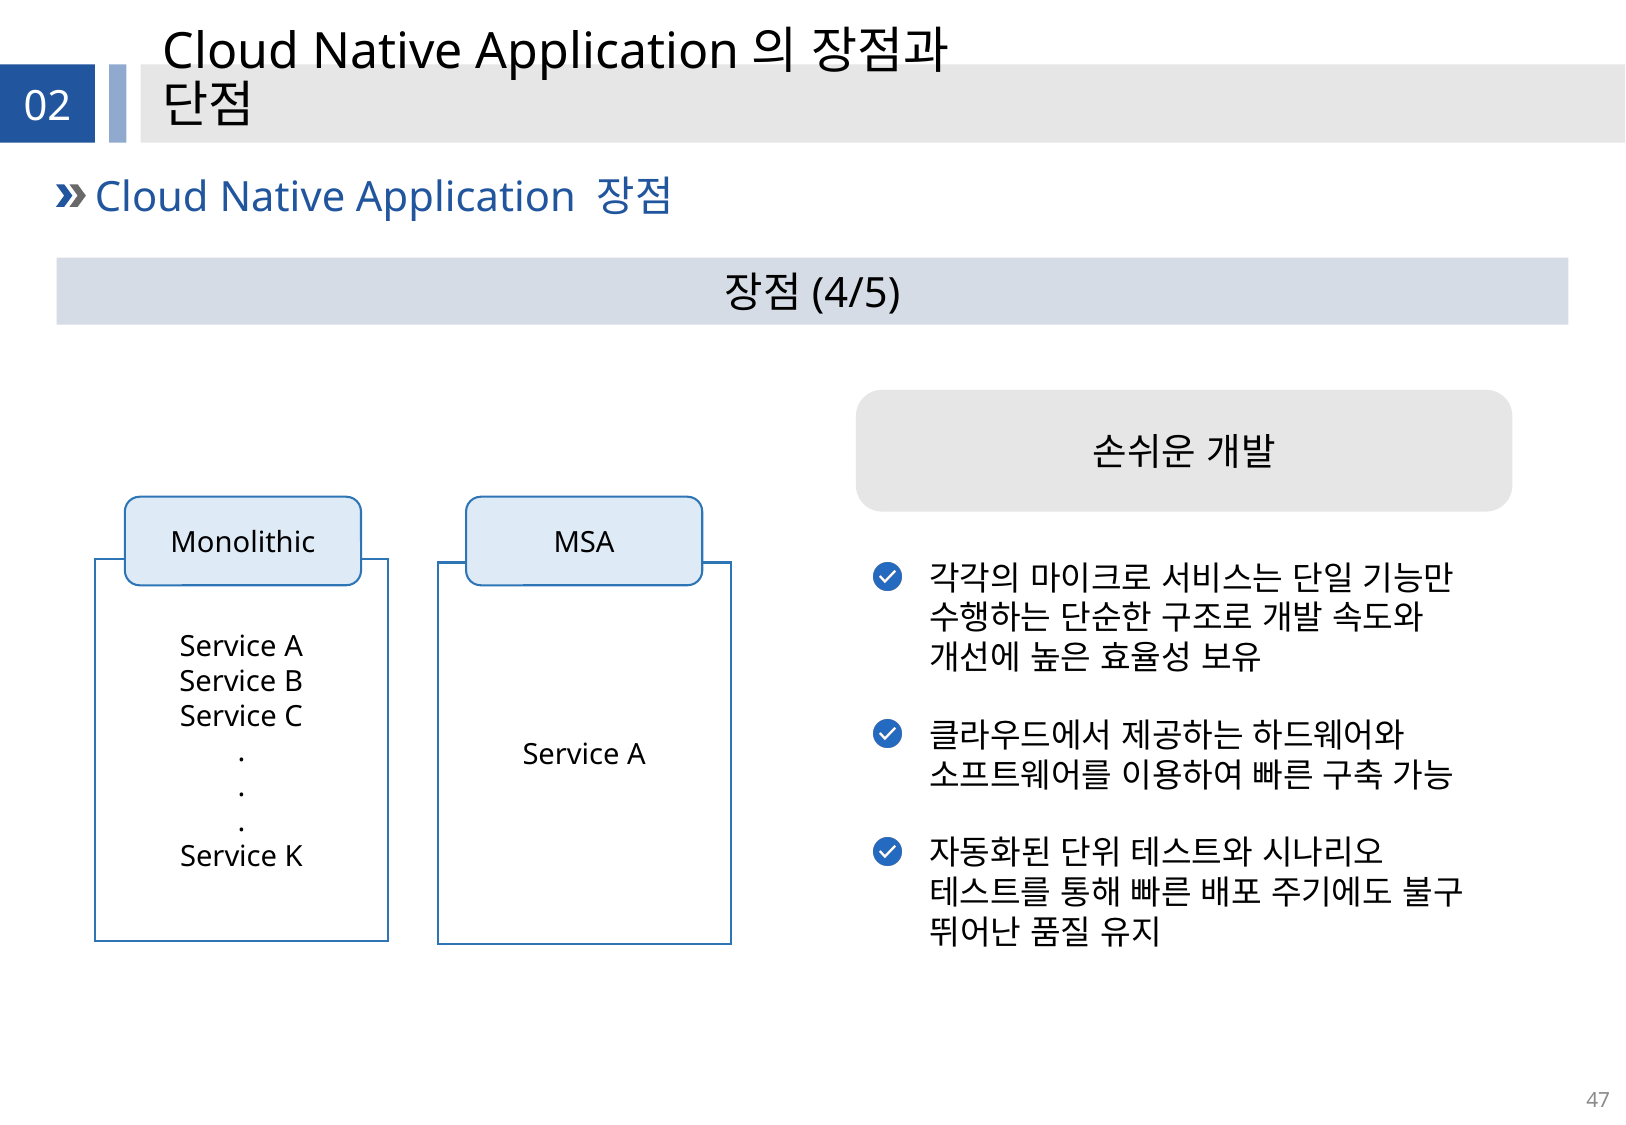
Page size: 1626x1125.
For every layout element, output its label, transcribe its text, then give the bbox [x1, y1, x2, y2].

picture [873, 719, 902, 748]
picture [873, 562, 902, 591]
text_box Monolithic [123, 495, 363, 587]
text_box 02 [12, 84, 83, 130]
text_box 장점(4/5) [56, 257, 1569, 325]
slide_number 47 [1455, 1070, 1625, 1125]
text_box Service A Service B Service C . . . Service K [94, 558, 389, 942]
picture [873, 837, 902, 866]
list Cloud Native Application 장점 [94, 174, 1568, 221]
title Cloud Native Application의 장점과 단점 [162, 78, 1008, 134]
text_box 손쉬운 개발 [855, 389, 1513, 512]
text_box MSA [465, 495, 704, 587]
text_box 각각의 마이크로 서비스는 단일 기능만 수행하는 단순한 구조로 개발 속도와 개선에 높은 효율성 보유 클라우드에서 제공하는 하드웨어와 소프트웨어를 이용하여 빠른 구축 가능 자동화된 단위 테스트와 시나리오 테스트를 통해 빠른 배포 주기에도 불구 뛰어난 품질 유지 [855, 549, 1513, 886]
text_box Service A [437, 561, 732, 945]
